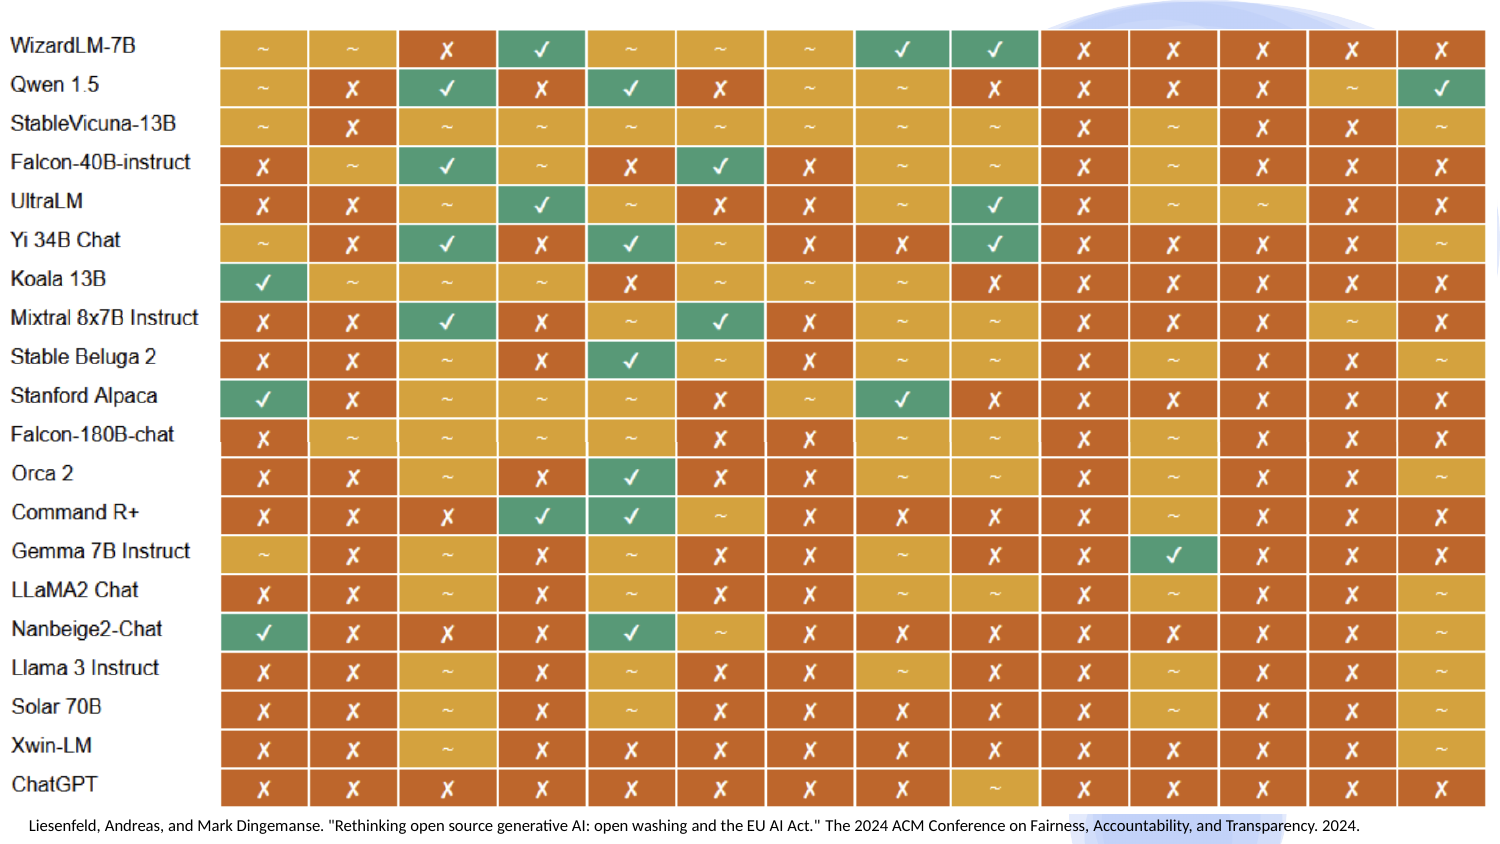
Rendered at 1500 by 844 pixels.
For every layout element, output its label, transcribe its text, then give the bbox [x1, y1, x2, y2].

picture [0, 29, 1498, 815]
text_box Liesenfeld, Andreas, and Mark Dingemanse. "Rethinking open source generative AI: open washing and the EU AI Act." The 2024 ACM Conference on Fairness, Accountability, and Transparency. 2024. [14, 822, 1377, 842]
